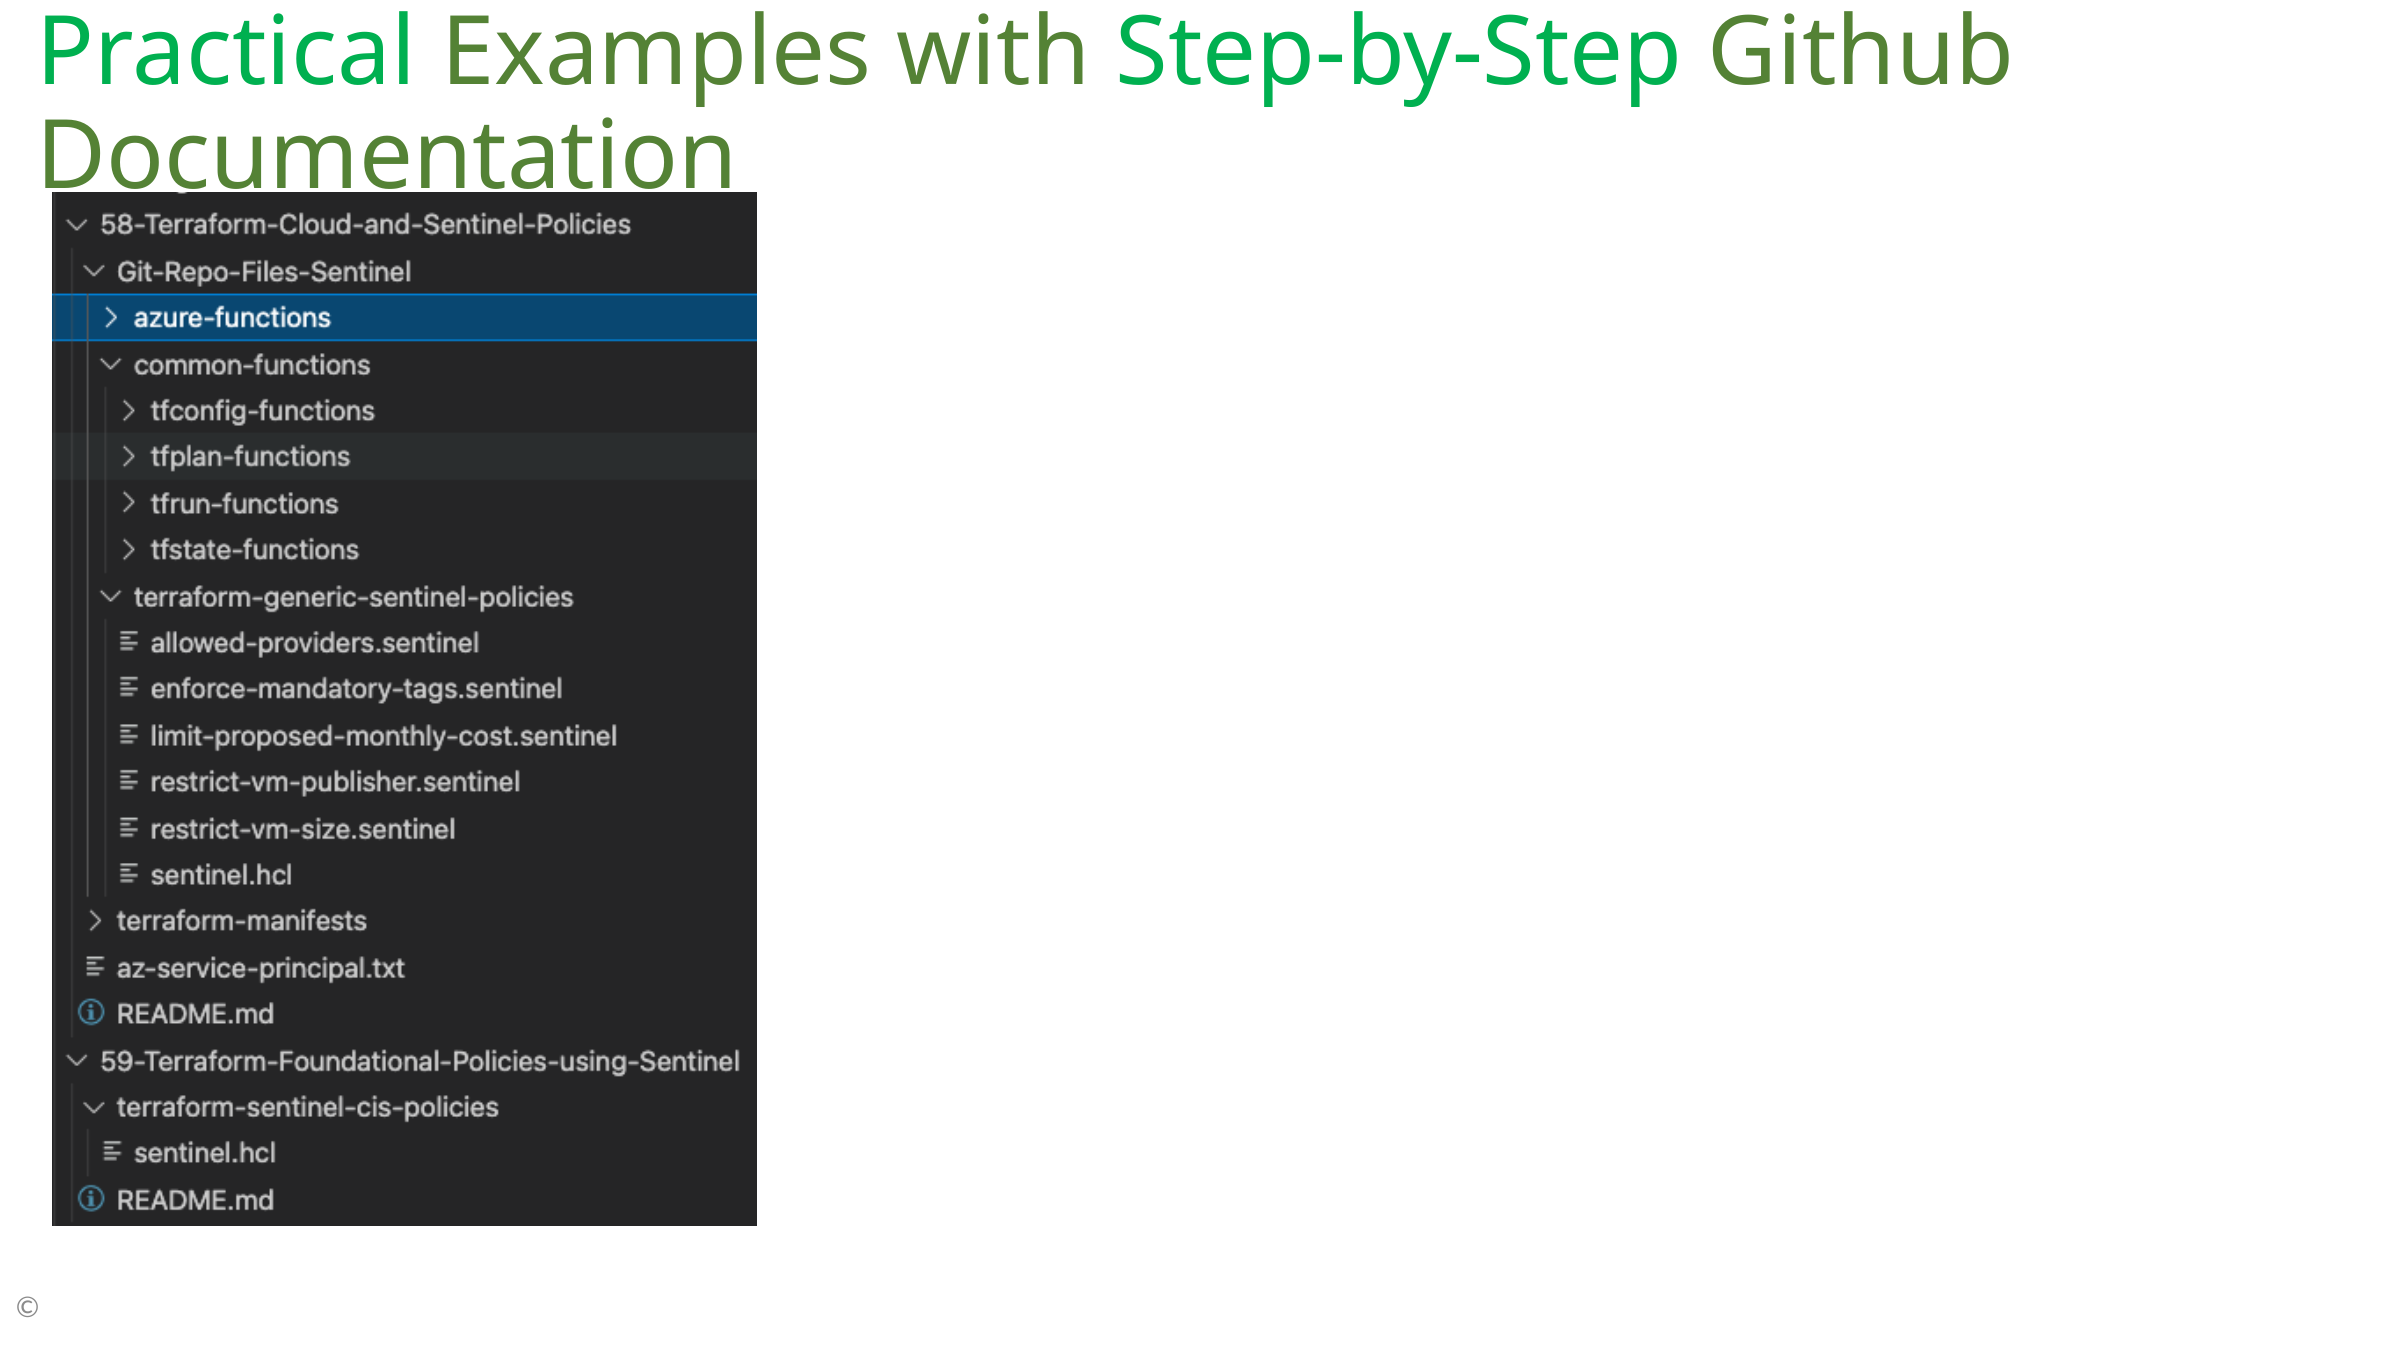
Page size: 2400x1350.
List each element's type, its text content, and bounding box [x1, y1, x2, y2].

picture [52, 192, 758, 1226]
title Practical Examples with Step-by-Step Github Documentation [18, 8, 2381, 204]
footer © [0, 1269, 810, 1342]
